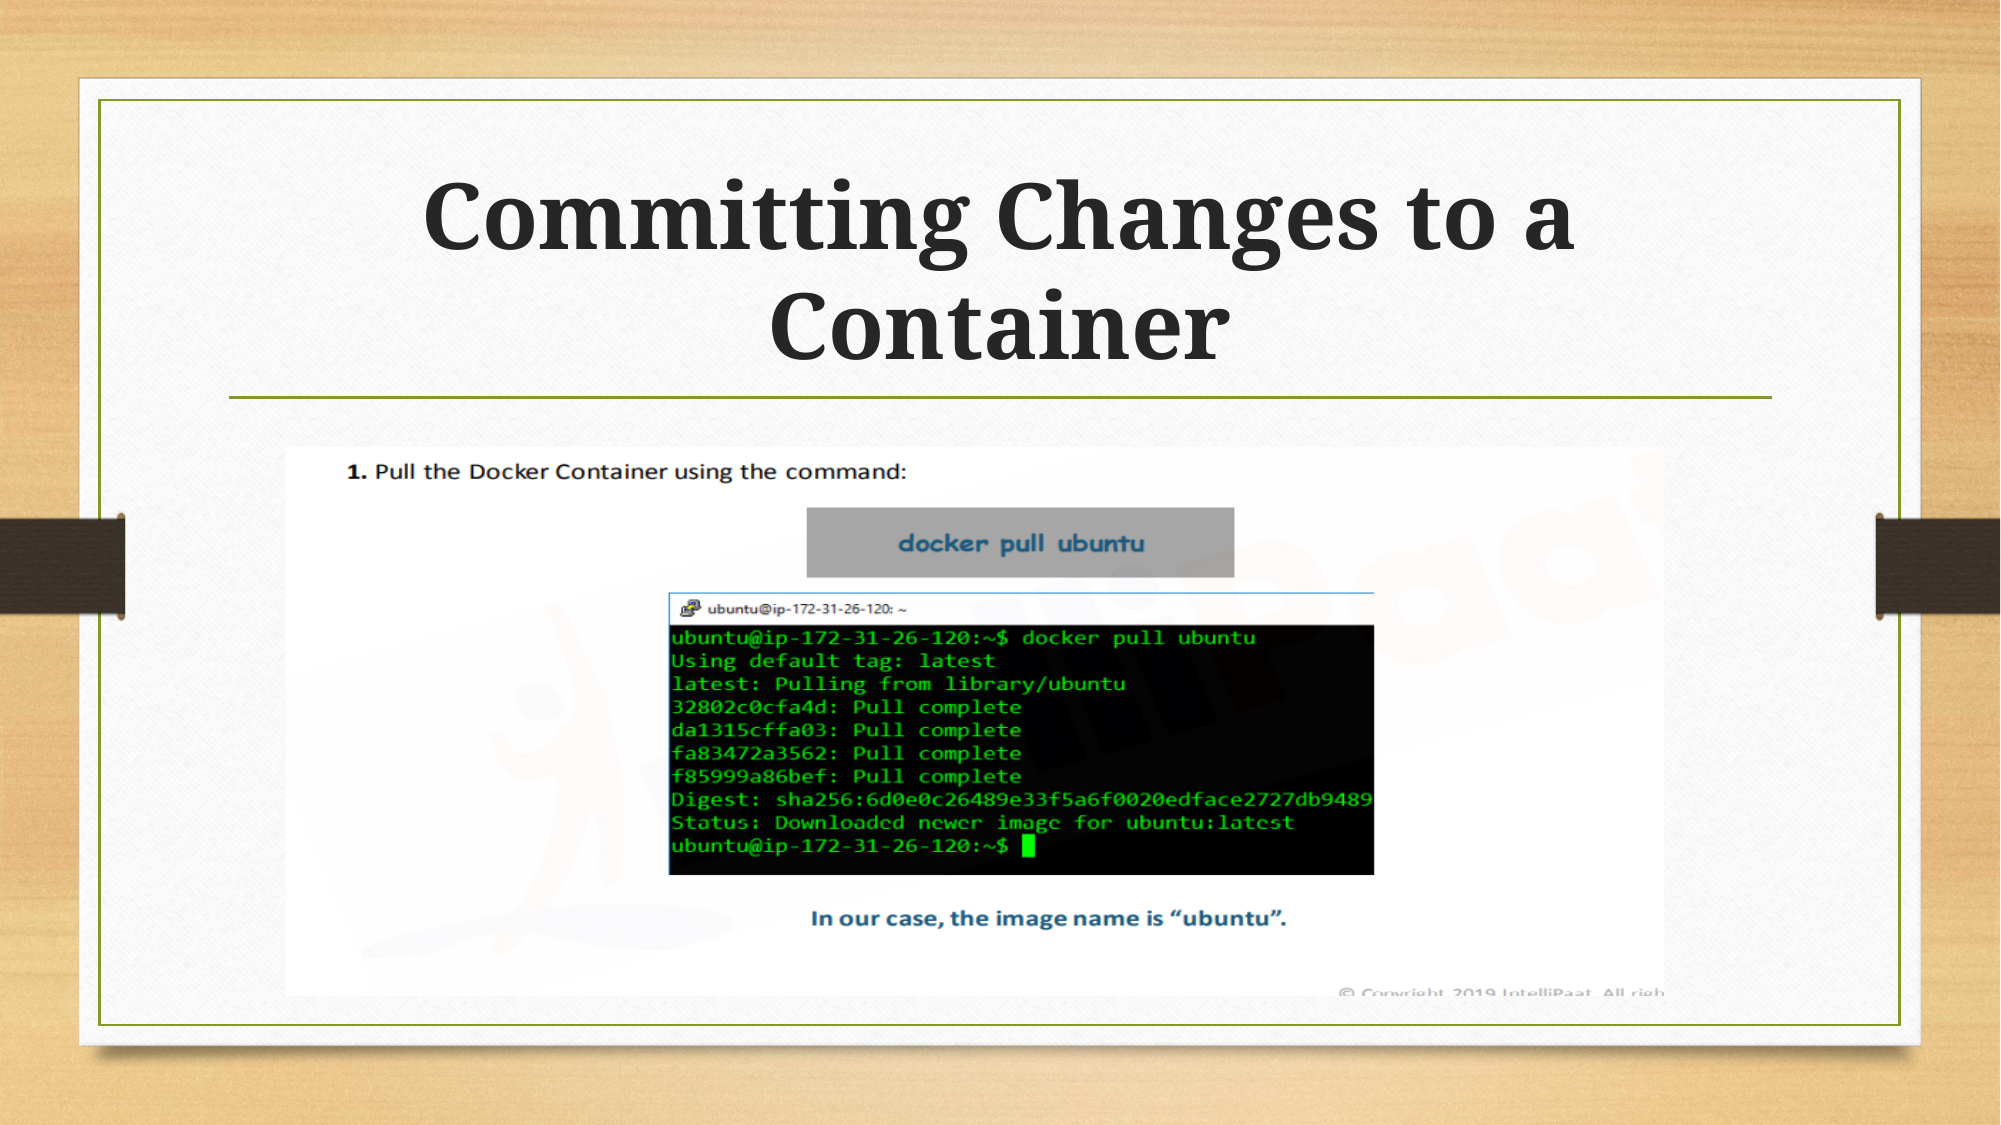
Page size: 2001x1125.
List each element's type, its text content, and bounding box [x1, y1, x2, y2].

title Committing Changes to a Container [212, 161, 1788, 375]
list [285, 447, 1665, 996]
picture [0, 0, 2001, 1125]
